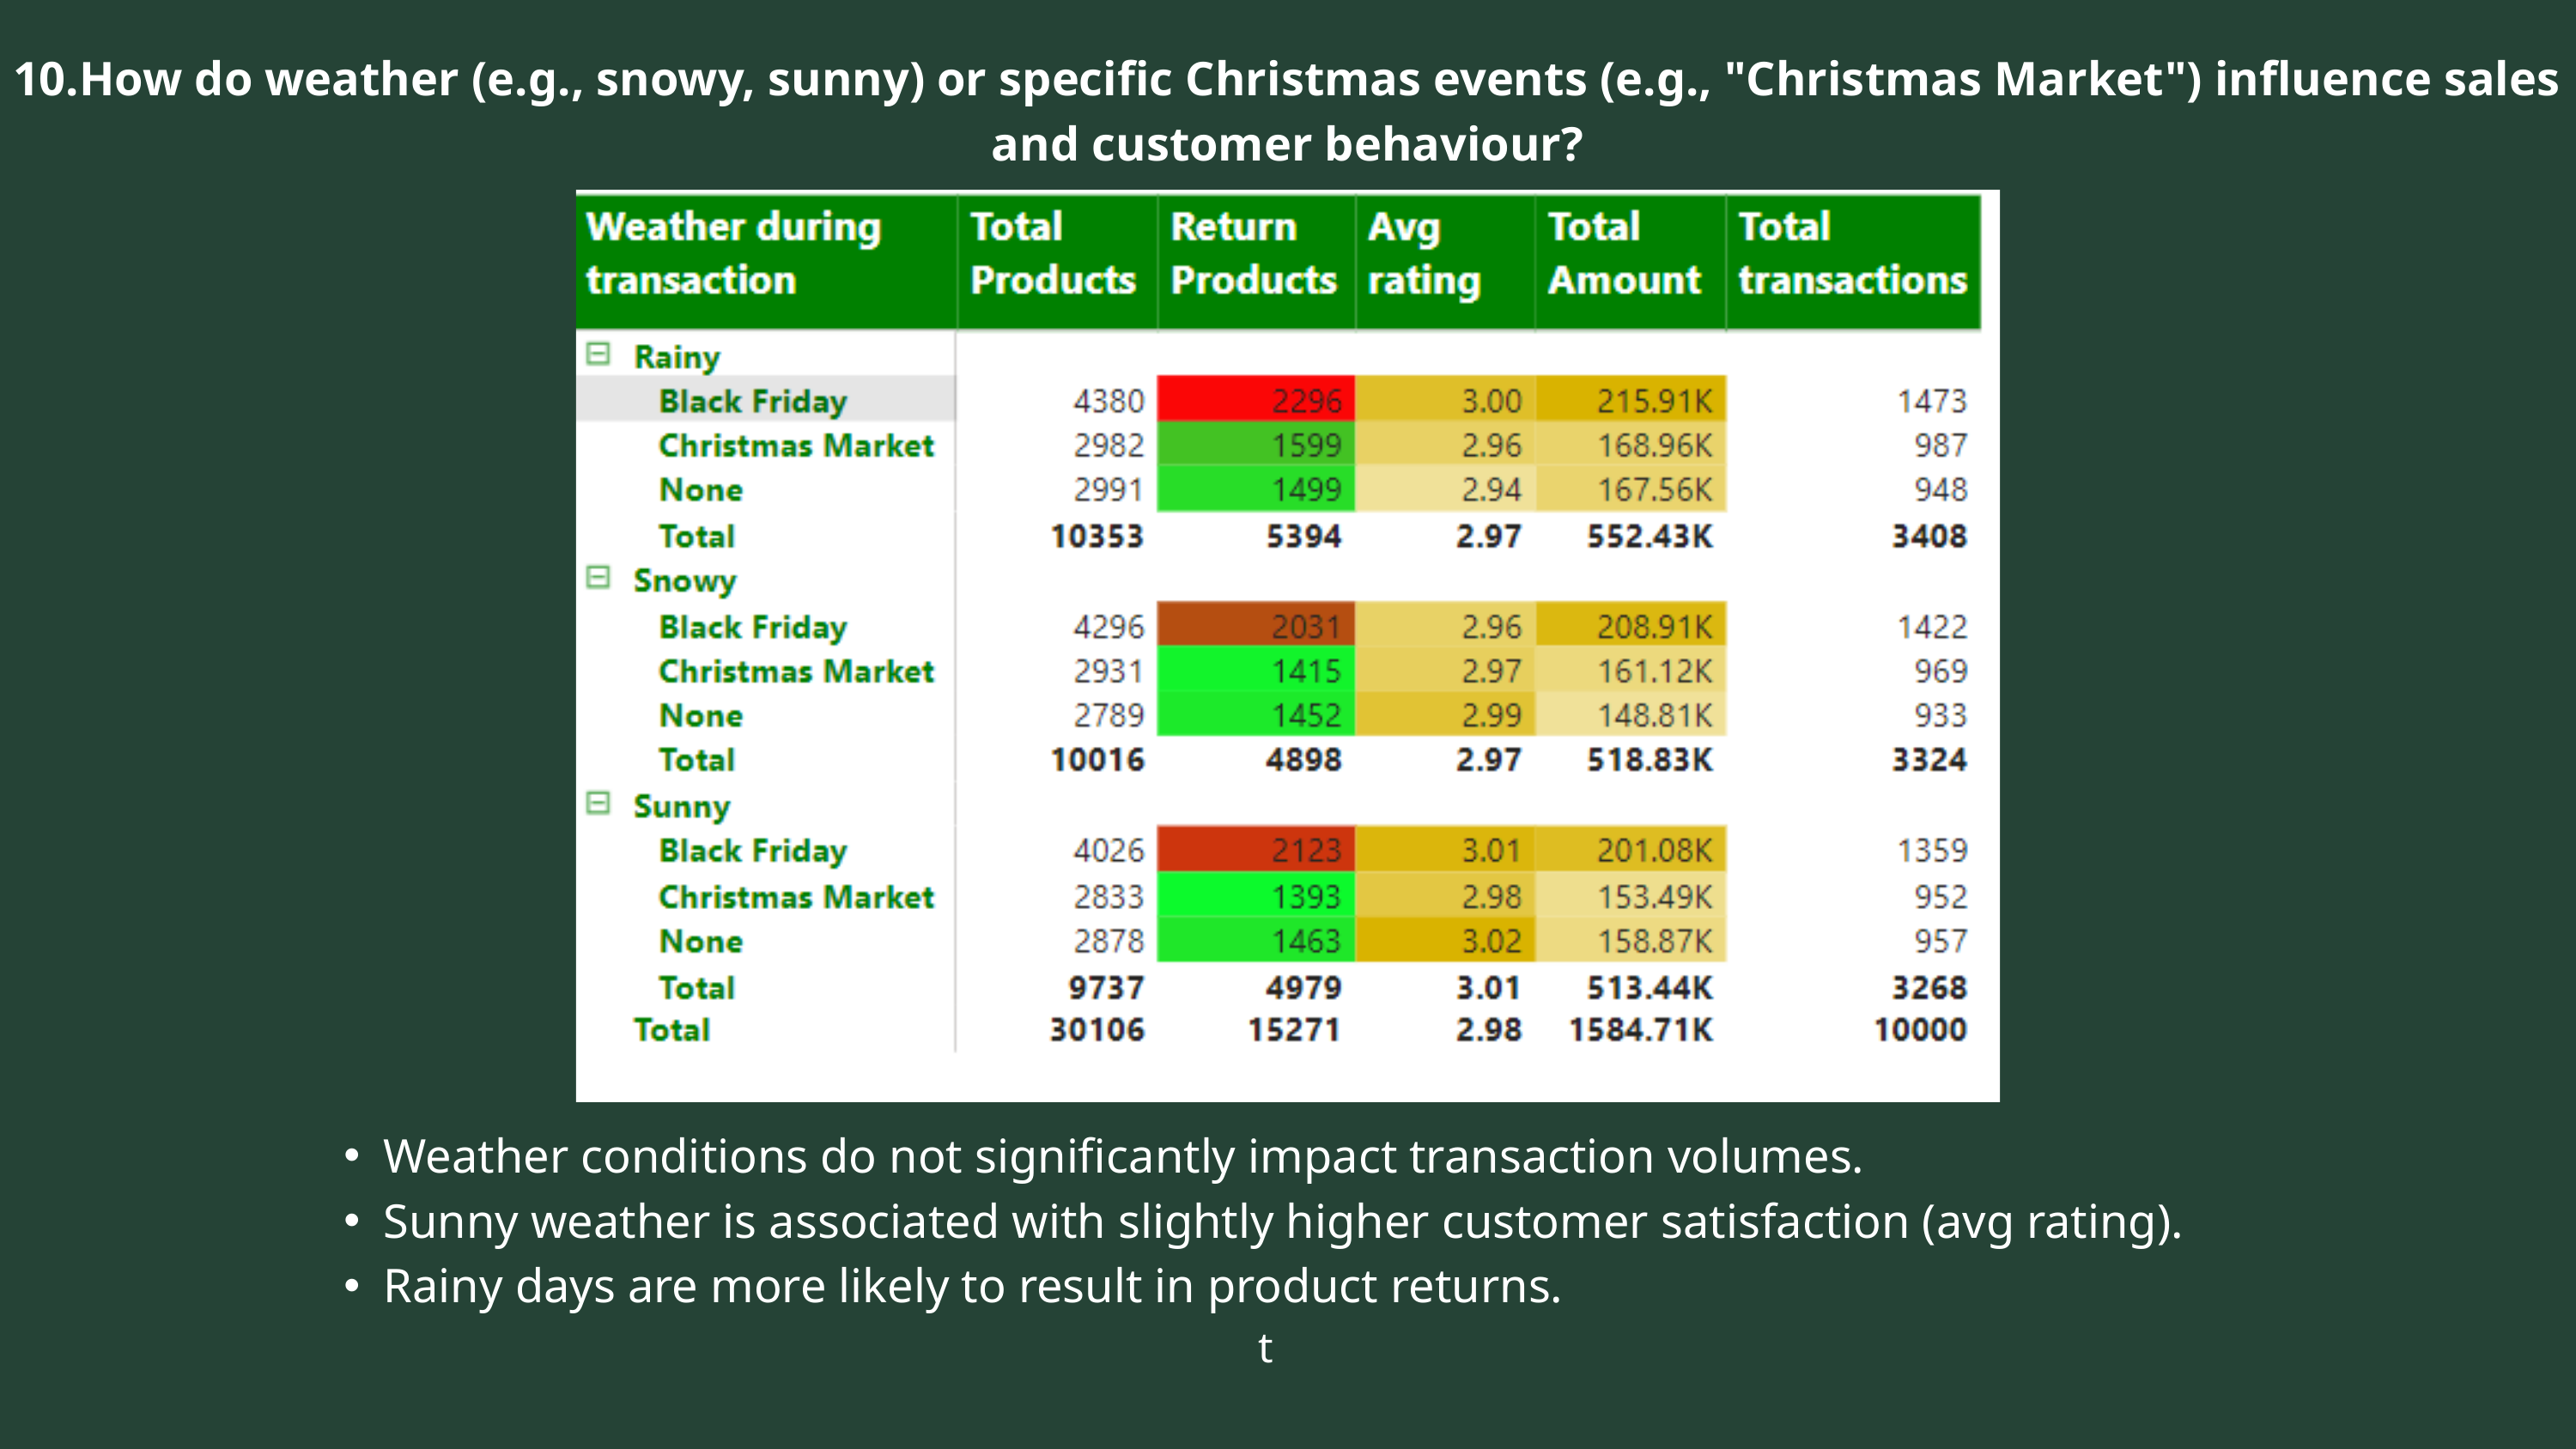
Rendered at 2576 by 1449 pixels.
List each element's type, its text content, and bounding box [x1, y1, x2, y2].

text_box Weather conditions do not significantly impact transaction volumes. Sunny weather is associated with slightly higher customer satisfaction (avg rating). Rainy days are more likely to result in product returns. t [304, 1117, 2228, 1371]
text_box 10.How do weather (e.g., snowy, sunny) or specific Christmas events (e.g., "Christmas Market") influence sales and customer behaviour? [0, 39, 2576, 171]
text_box [575, 190, 2001, 1102]
